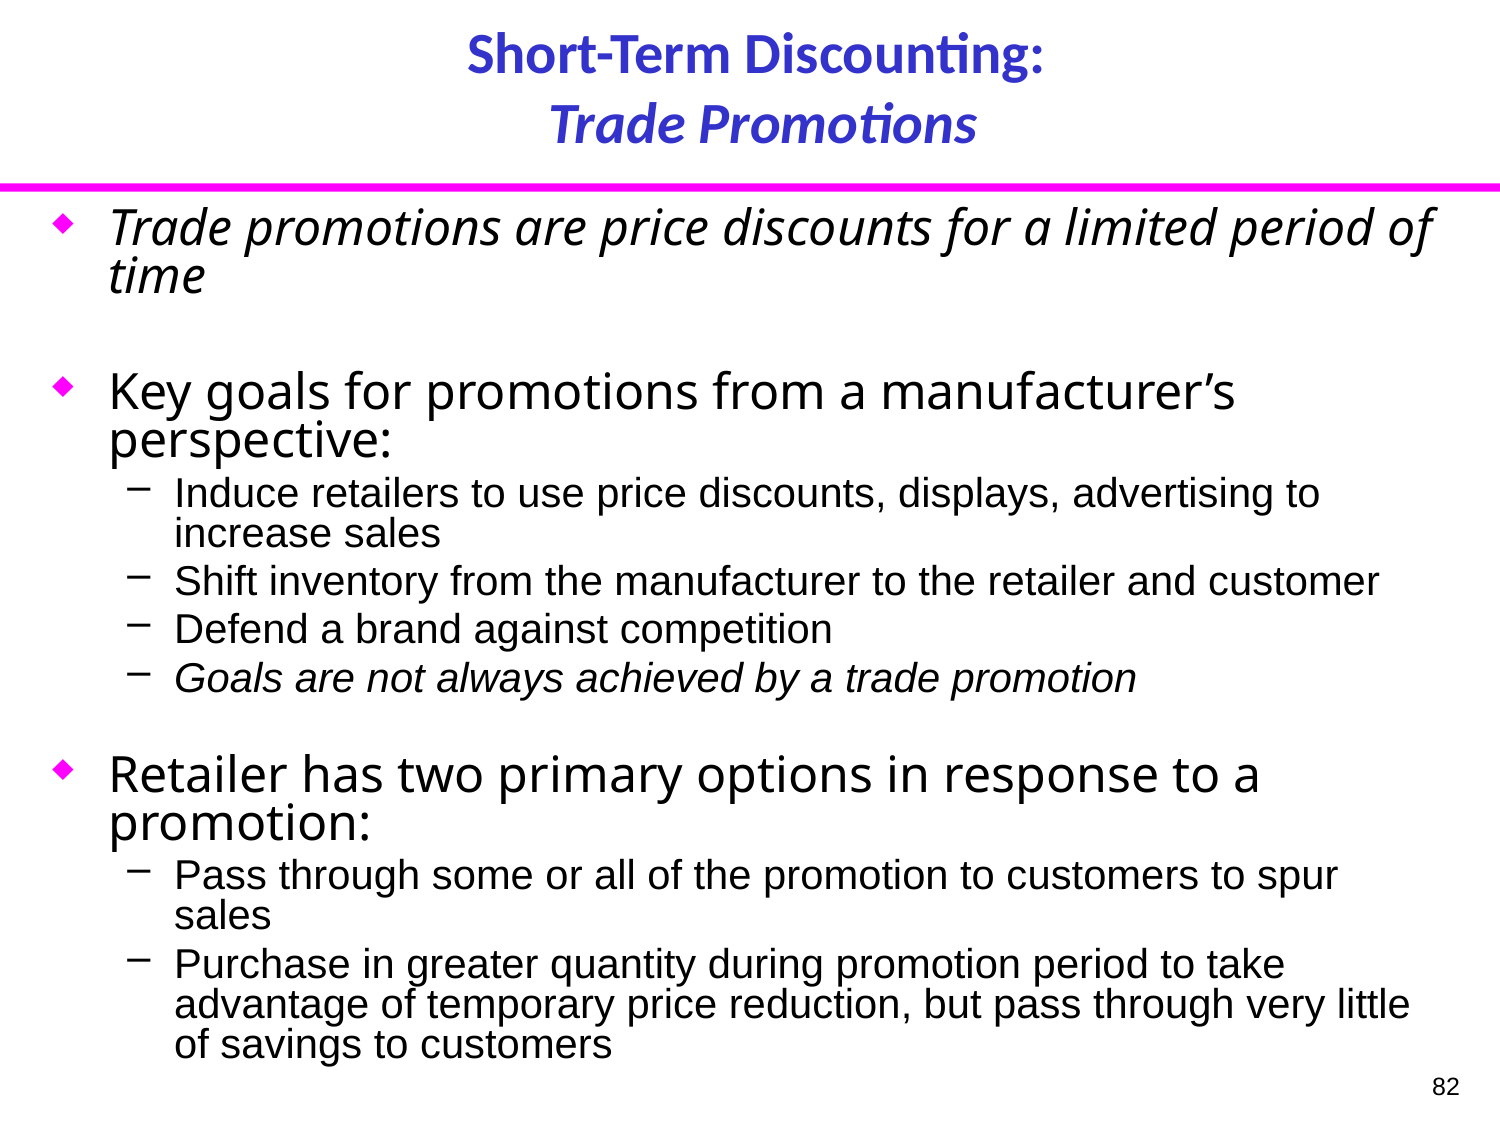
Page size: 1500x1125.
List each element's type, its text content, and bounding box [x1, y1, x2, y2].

slide_number 82 [1162, 1062, 1475, 1125]
list Trade promotions are price discounts for a limited period of time Key goals for promotions from a manufacturer’s perspective: Induce retailers to use price discounts, displays, advertising to increase sales Shift inventory from the manufacturer to the retailer and customer Defend a brand against competition Goals are not always achieved by a trade promotion Retailer has two primary options in response to a promotion: Pass through some or all of the promotion to customers to spur sales Purchase in greater quantity during promotion period to take advantage of temporary price reduction, but pass through very little of savings to customers [37, 200, 1463, 1100]
title Short-Term Discounting: Trade Promotions [101, 65, 1425, 163]
